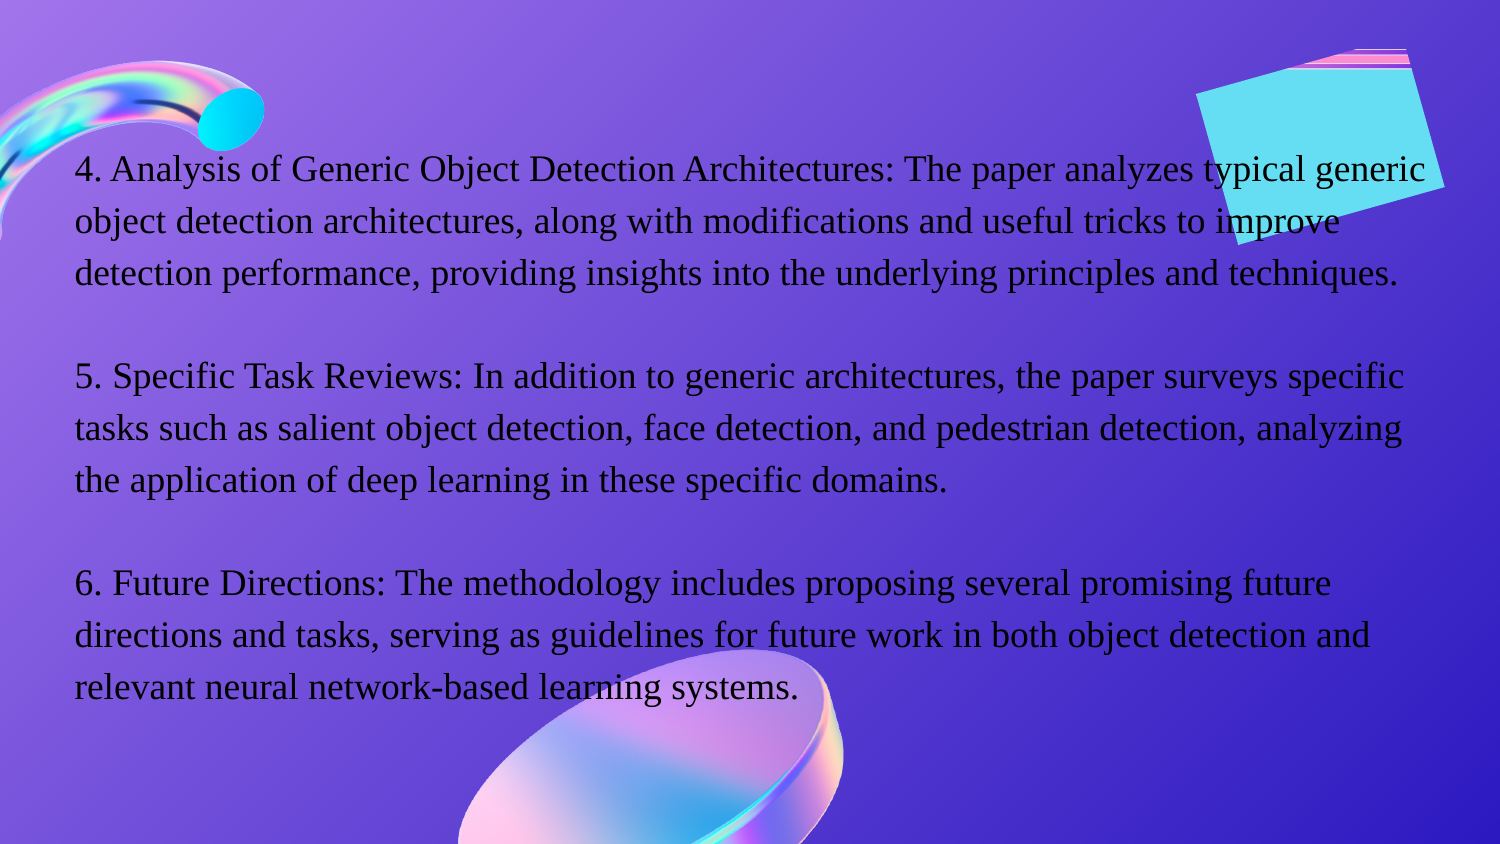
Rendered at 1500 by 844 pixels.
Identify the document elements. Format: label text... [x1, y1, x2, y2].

text_box 4. Analysis of Generic Object Detection Architectures: The paper analyzes typical generic object detection architectures, along with modifications and useful tricks to improve detection performance, providing insights into the underlying principles and techniques. 5. Specific Task Reviews: In addition to generic architectures, the paper surveys specific tasks such as salient object detection, face detection, and pedestrian detection, analyzing the application of deep learning in these specific domains. 6. Future Directions: The methodology includes proposing several promising future directions and tasks, serving as guidelines for future work in both object detection and relevant neural network-based learning systems. [59, 122, 1463, 708]
text_box [457, 708, 844, 844]
text_box [1196, 36, 1427, 122]
text_box [0, 60, 265, 261]
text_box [133, 244, 643, 539]
